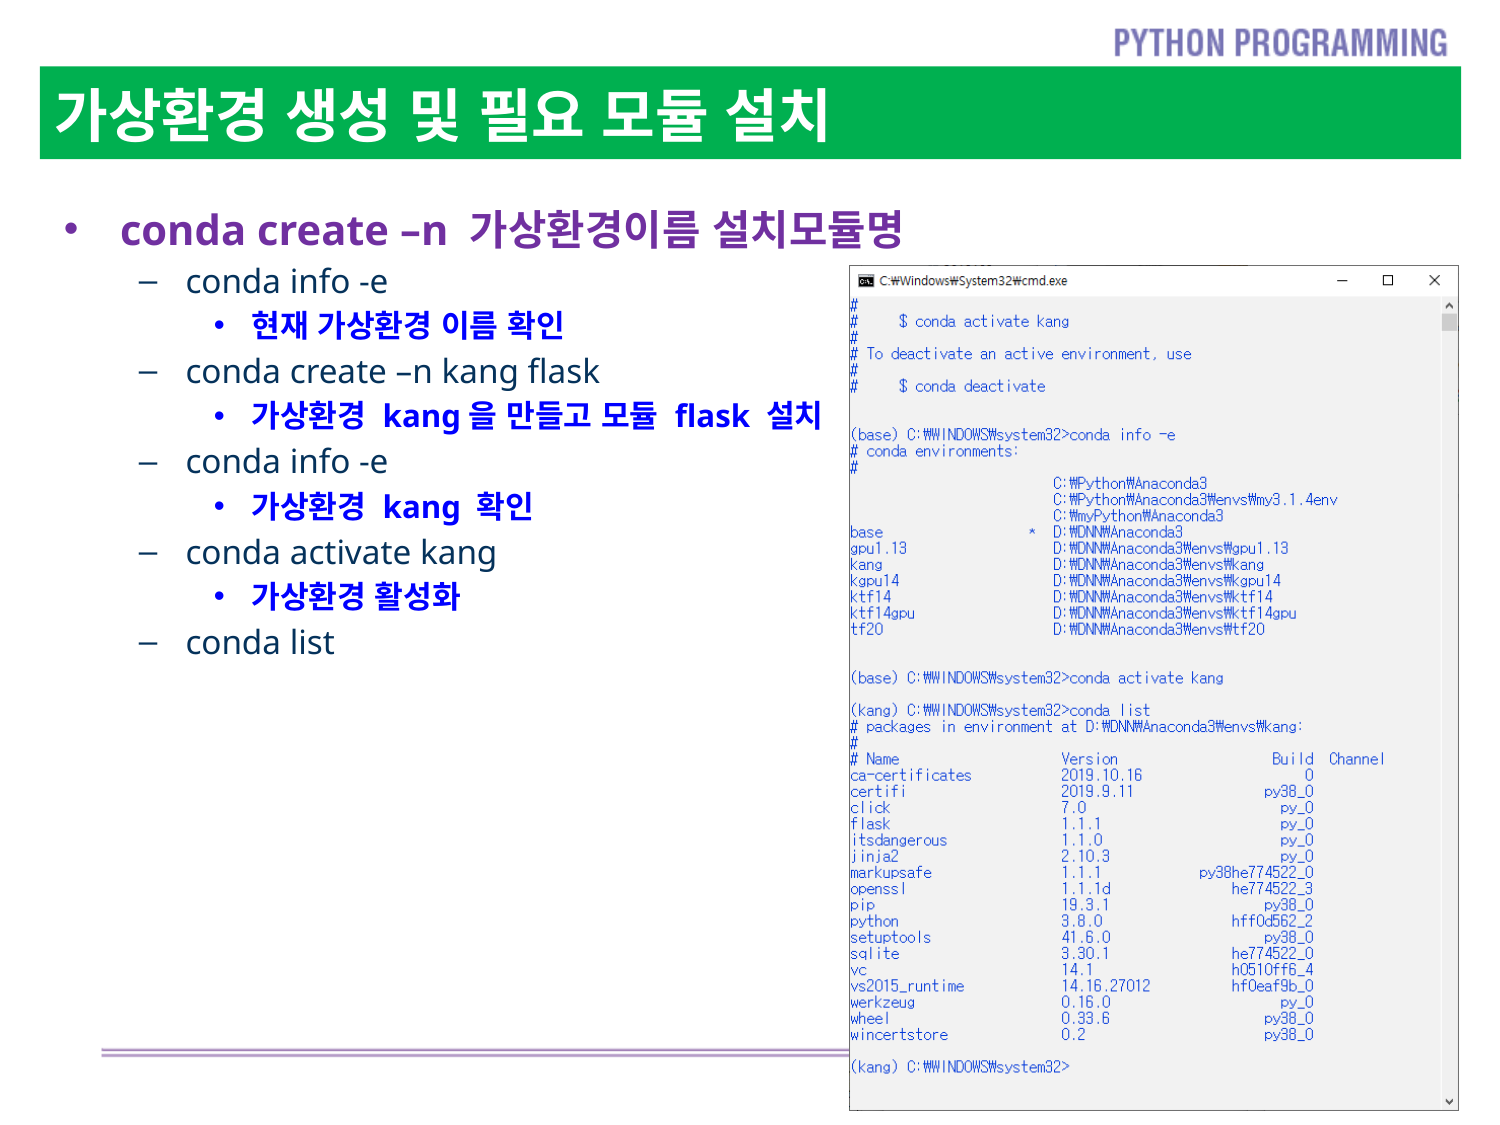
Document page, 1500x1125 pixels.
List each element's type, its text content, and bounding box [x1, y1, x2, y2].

picture [18, 264, 1483, 1112]
picture [1106, 13, 1462, 66]
slide_number 36 [1464, 1071, 1470, 1112]
list conda create –n 가상환경이름 설치모듈명 conda info -e 현재 가상환경 이름 확인 conda create –n kang flask 가상환경 kang을 만들고 모듈 flask 설치 conda info -e 가상환경 kang 확인 conda activate kang 가상환경 활성화 conda list [48, 195, 1461, 1041]
title 가상환경 생성 및 필요 모듈 설치 [39, 76, 1444, 152]
